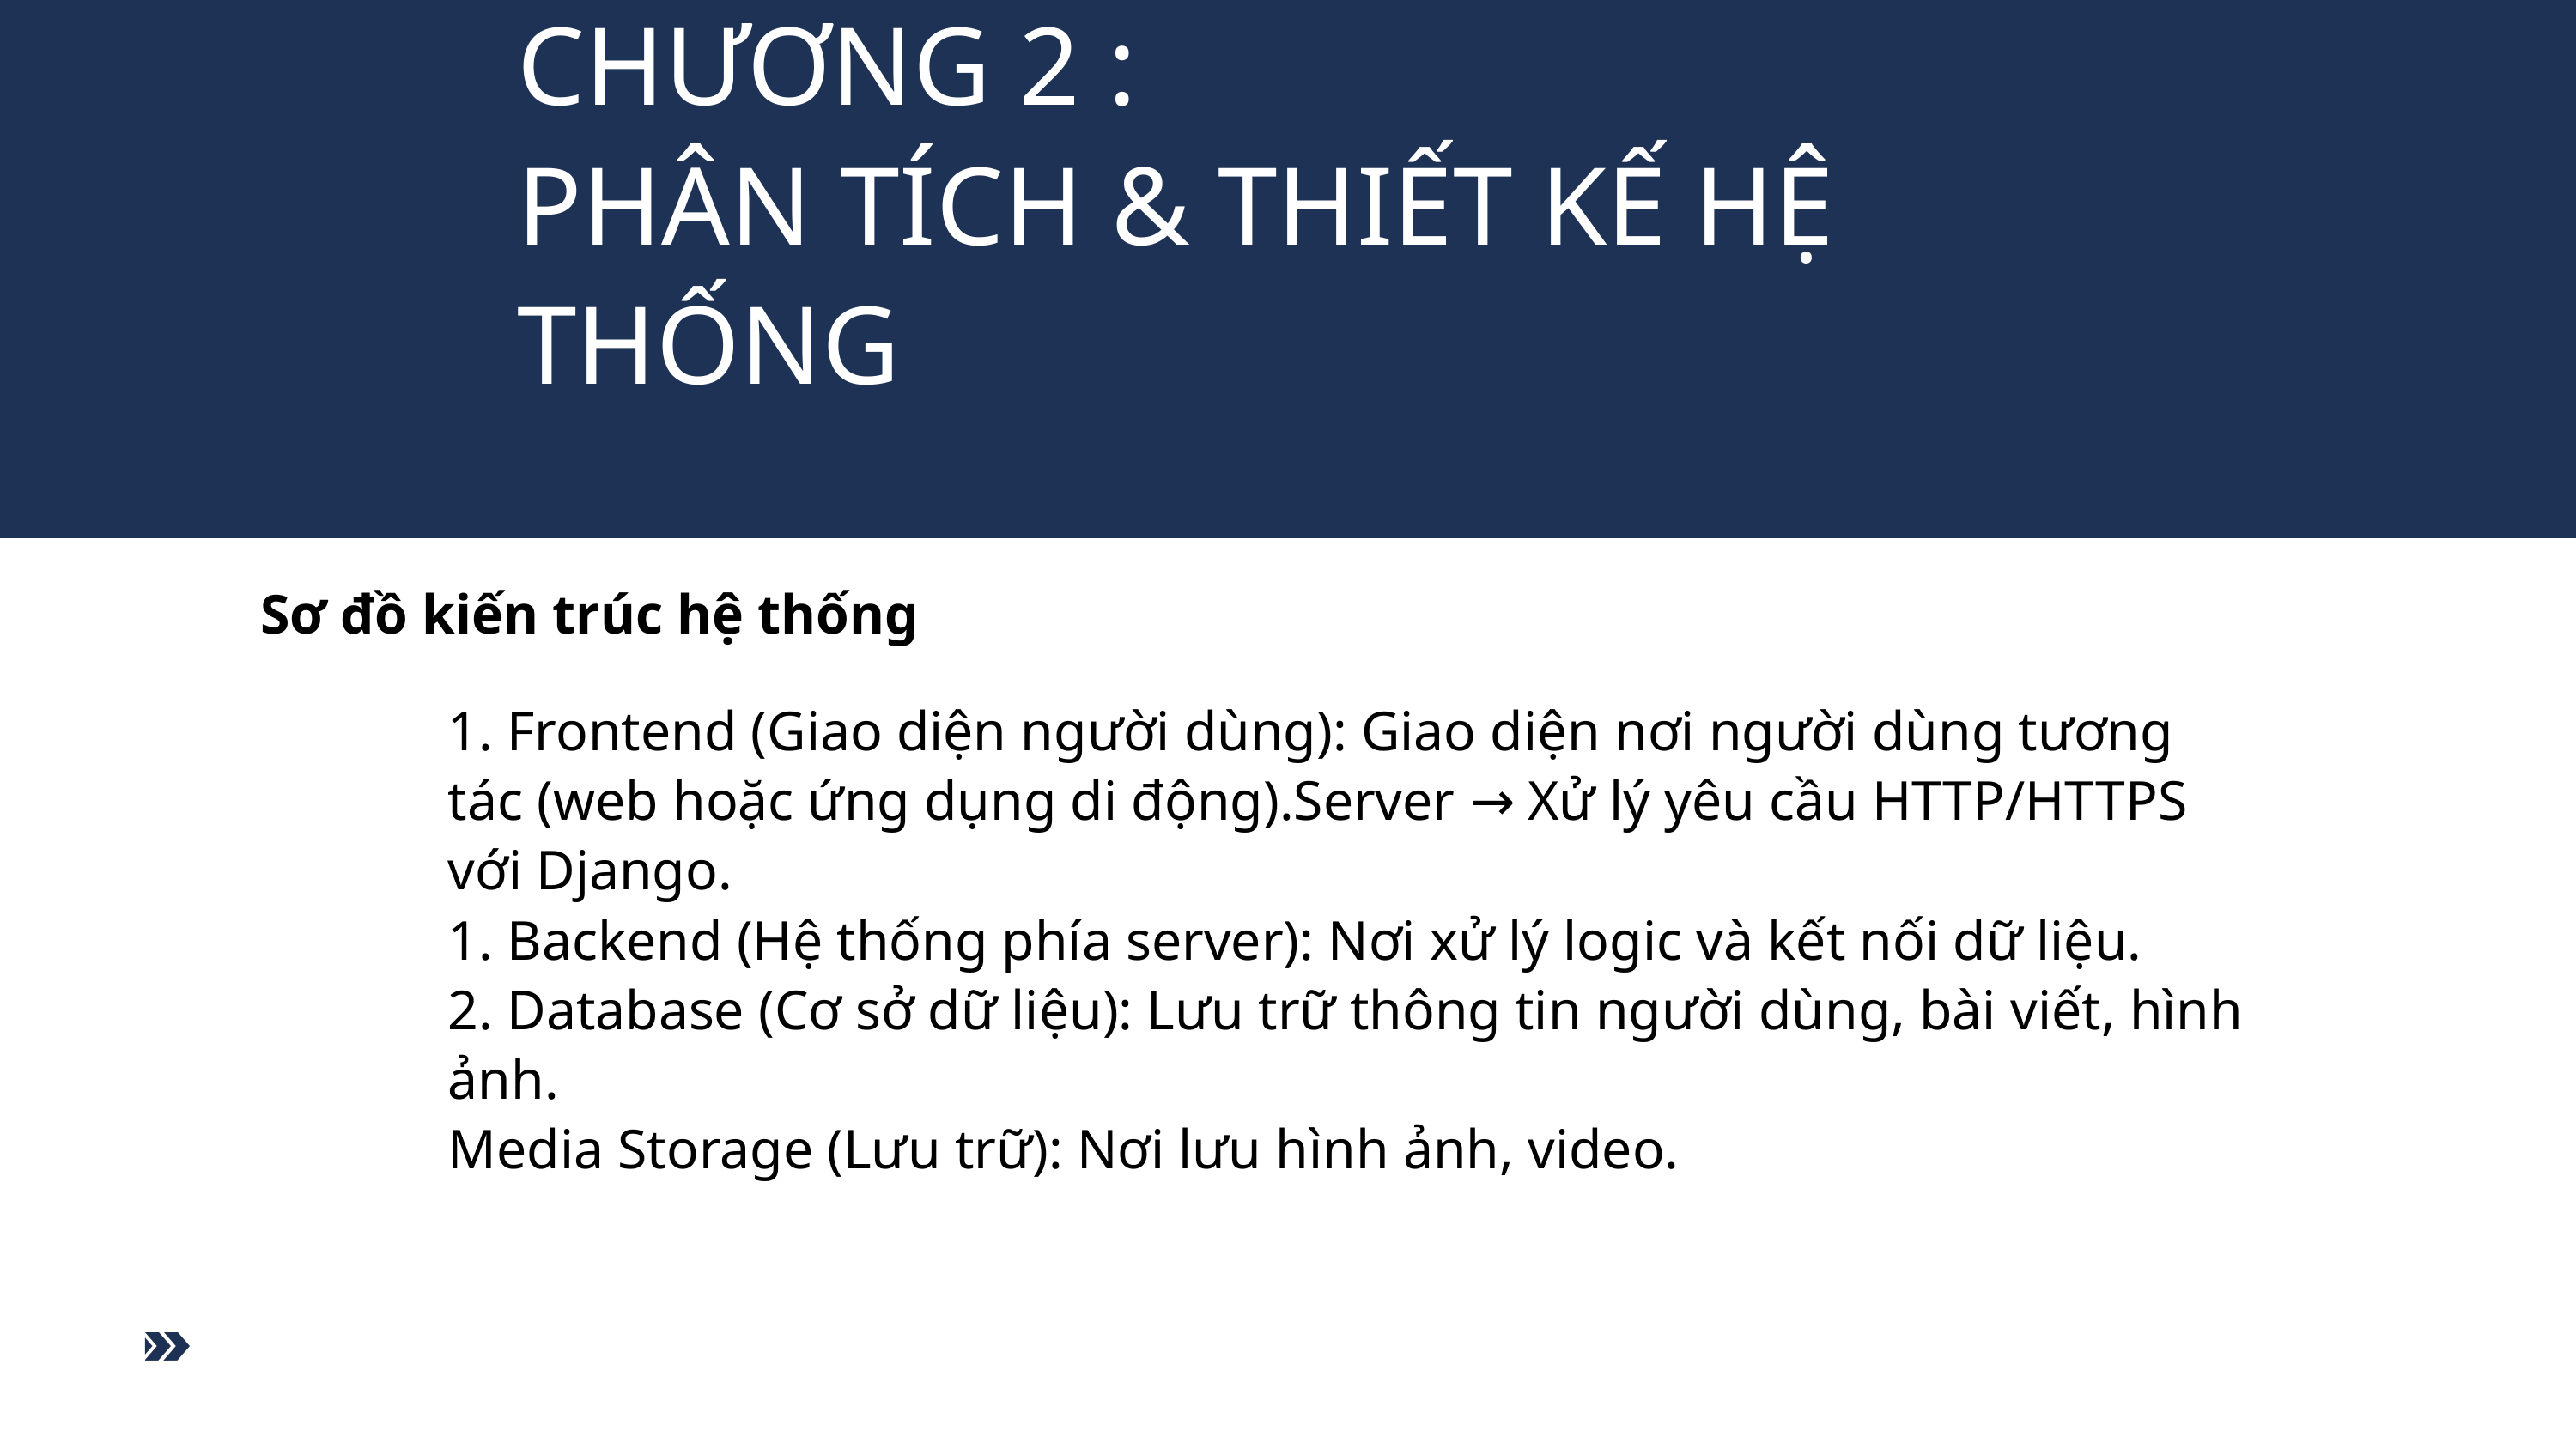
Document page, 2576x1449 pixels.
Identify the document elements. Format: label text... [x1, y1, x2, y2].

text_box Sơ đồ kiến trúc hệ thống [202, 575, 978, 646]
text_box [144, 1332, 190, 1361]
text_box 1. Frontend (Giao diện người dùng): Giao diện nơi người dùng tương tác (web hoặc ứng dụng di động).Server → Xử lý yêu cầu HTTP/HTTPS với Django. 1. Backend (Hệ thống phía server): Nơi xử lý logic và kết nối dữ liệu. 2. Database (Cơ sở dữ liệu): Lưu trữ thông tin người dùng, bài viết, hình ảnh. Media Storage (Lưu trữ): Nơi lưu hình ảnh, video. [447, 691, 2260, 1306]
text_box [0, 0, 2576, 539]
